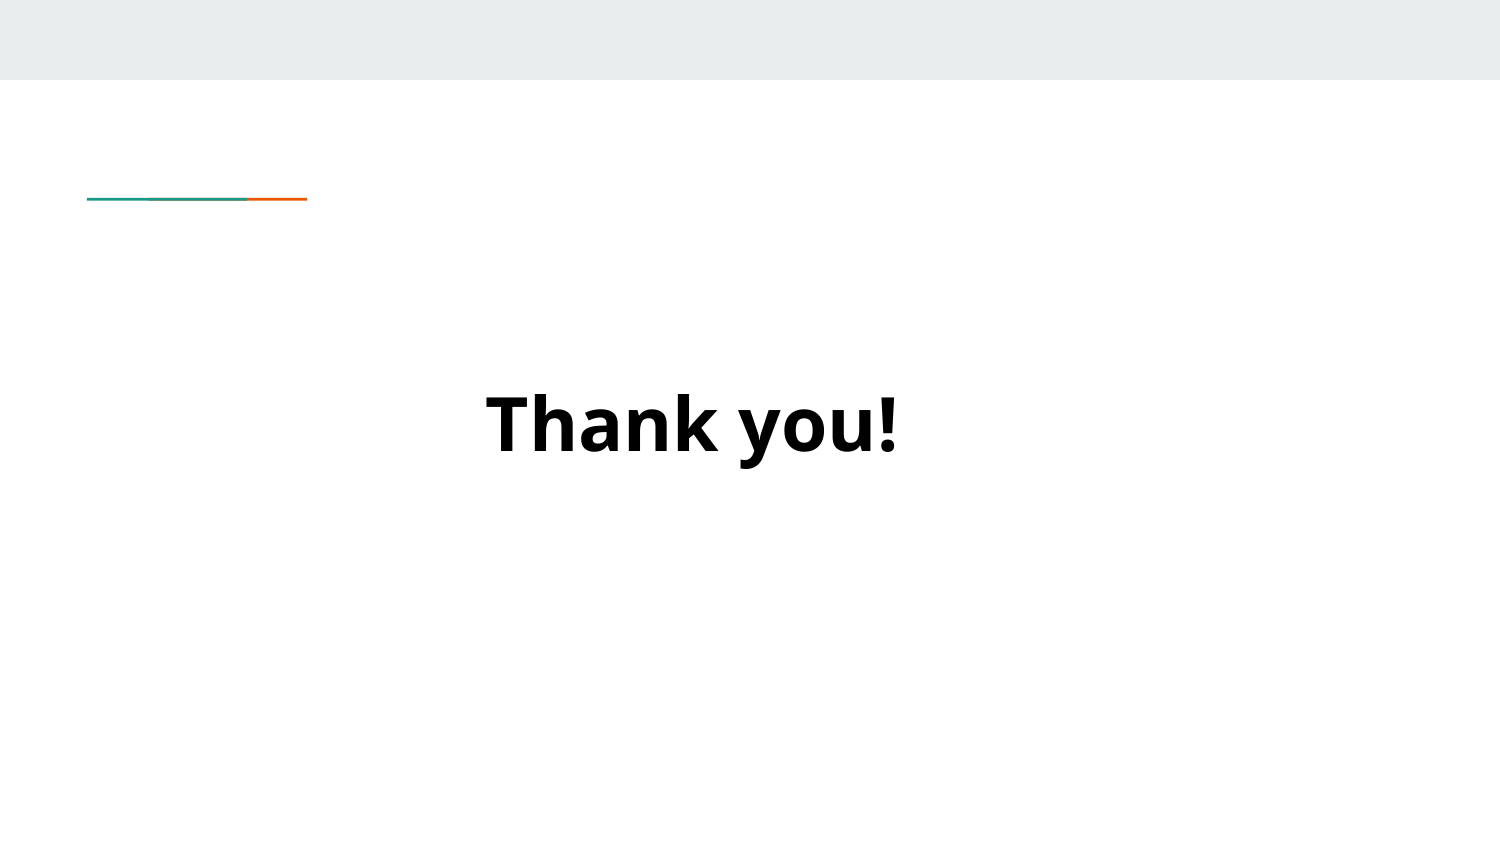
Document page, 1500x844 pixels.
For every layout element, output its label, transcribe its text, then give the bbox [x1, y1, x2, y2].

text_box Thank you! [470, 361, 940, 482]
